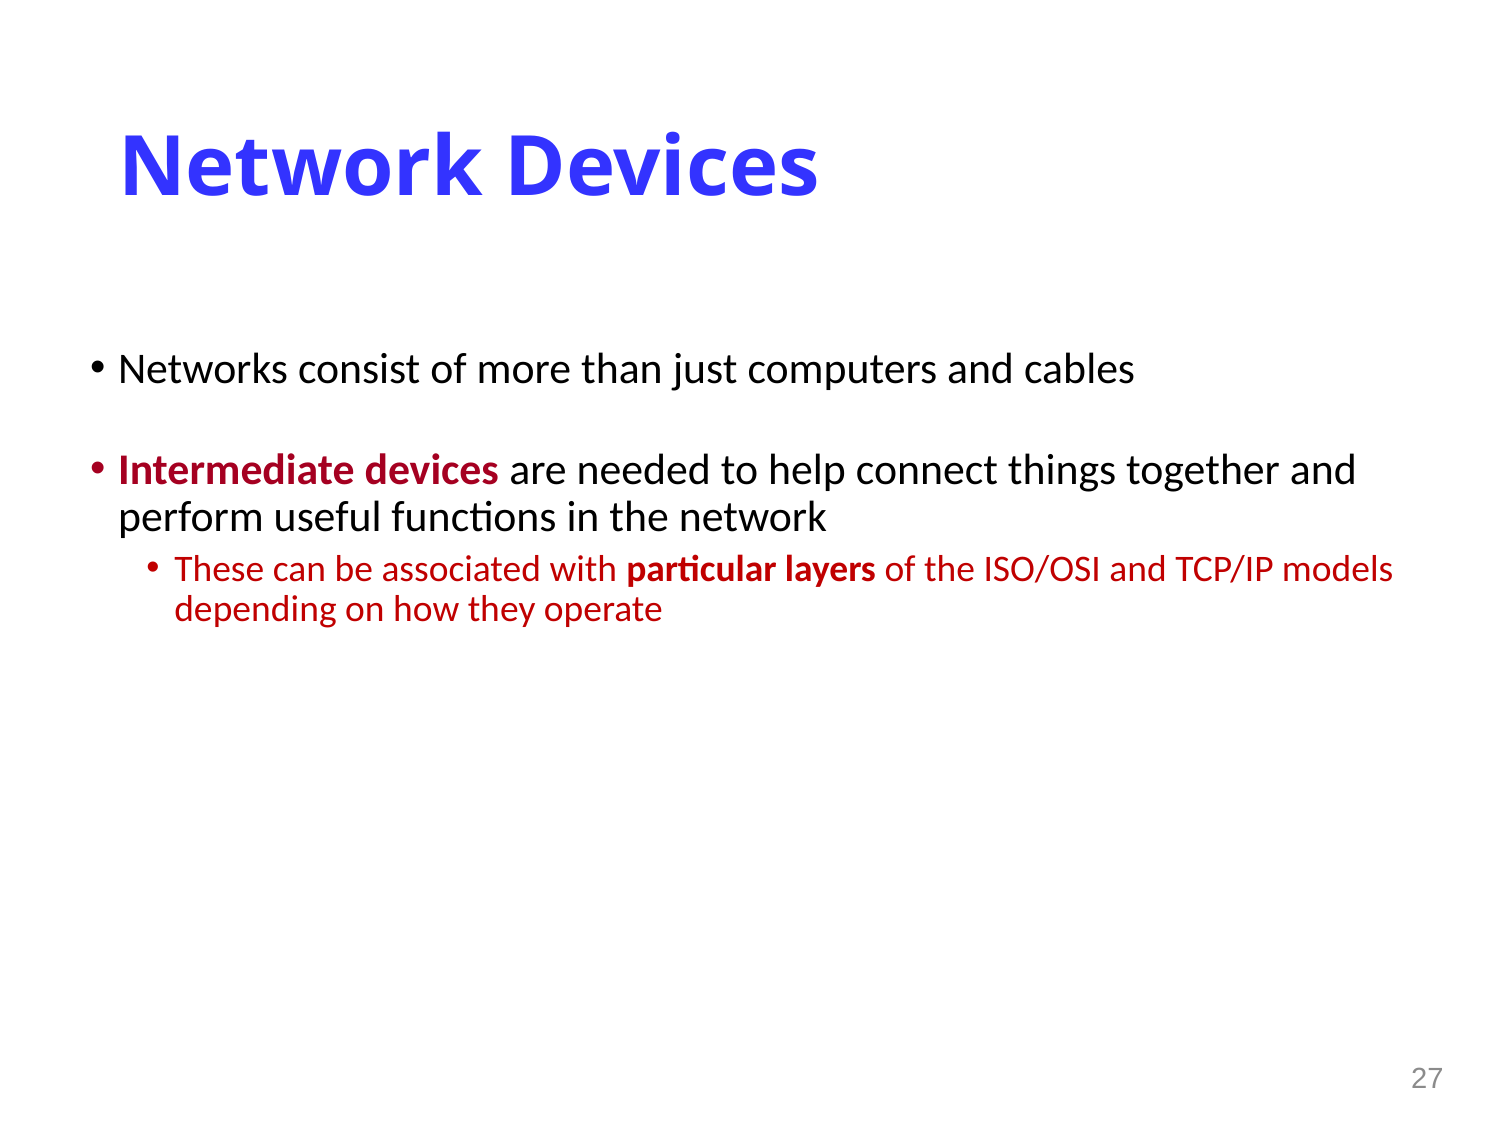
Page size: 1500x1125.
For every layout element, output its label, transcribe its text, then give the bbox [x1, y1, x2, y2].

list Networks consist of more than just computers and cables Intermediate devices are needed to help connect things together and perform useful functions in the network These can be associated with particular layers of the ISO/OSI and TCP/IP models depending on how they operate [75, 338, 1425, 1005]
slide_number 27 [1364, 1046, 1459, 1107]
title Network Devices [103, 59, 1397, 278]
